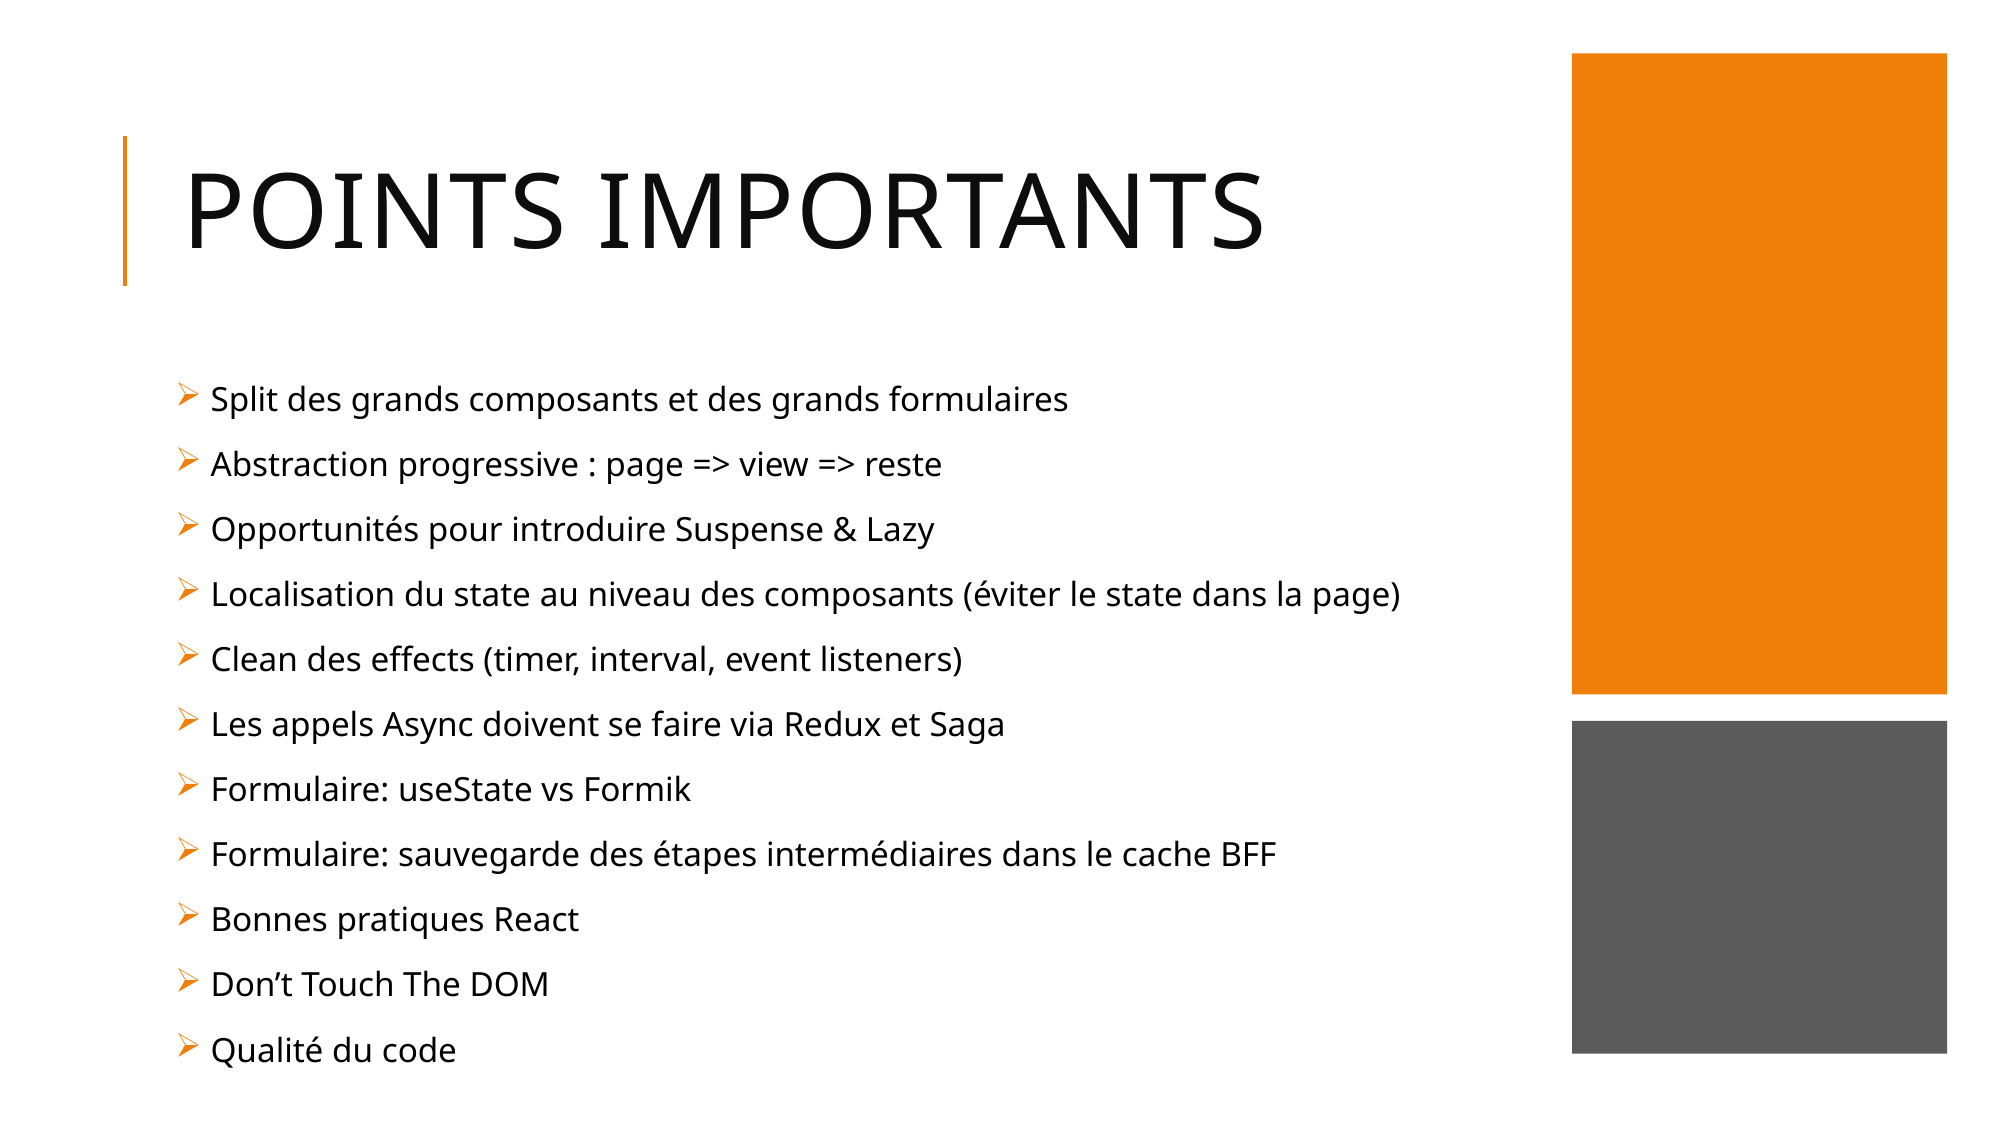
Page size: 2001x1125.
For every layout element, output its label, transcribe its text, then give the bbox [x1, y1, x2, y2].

list Split des grands composants et des grands formulaires Abstraction progressive : page => view => reste Opportunités pour introduire Suspense & Lazy Localisation du state au niveau des composants (éviter le state dans la page) Clean des effects (timer, interval, event listeners) Les appels Async doivent se faire via Redux et Saga Formulaire: useState vs Formik Formulaire: sauvegarde des étapes intermédiaires dans le cache BFF Bonnes pratiques React Don’t Touch The DOM Qualité du code [168, 375, 1484, 1082]
text_box [1571, 720, 1948, 1055]
text_box [1571, 52, 1948, 696]
title Points importants [168, 96, 1484, 342]
